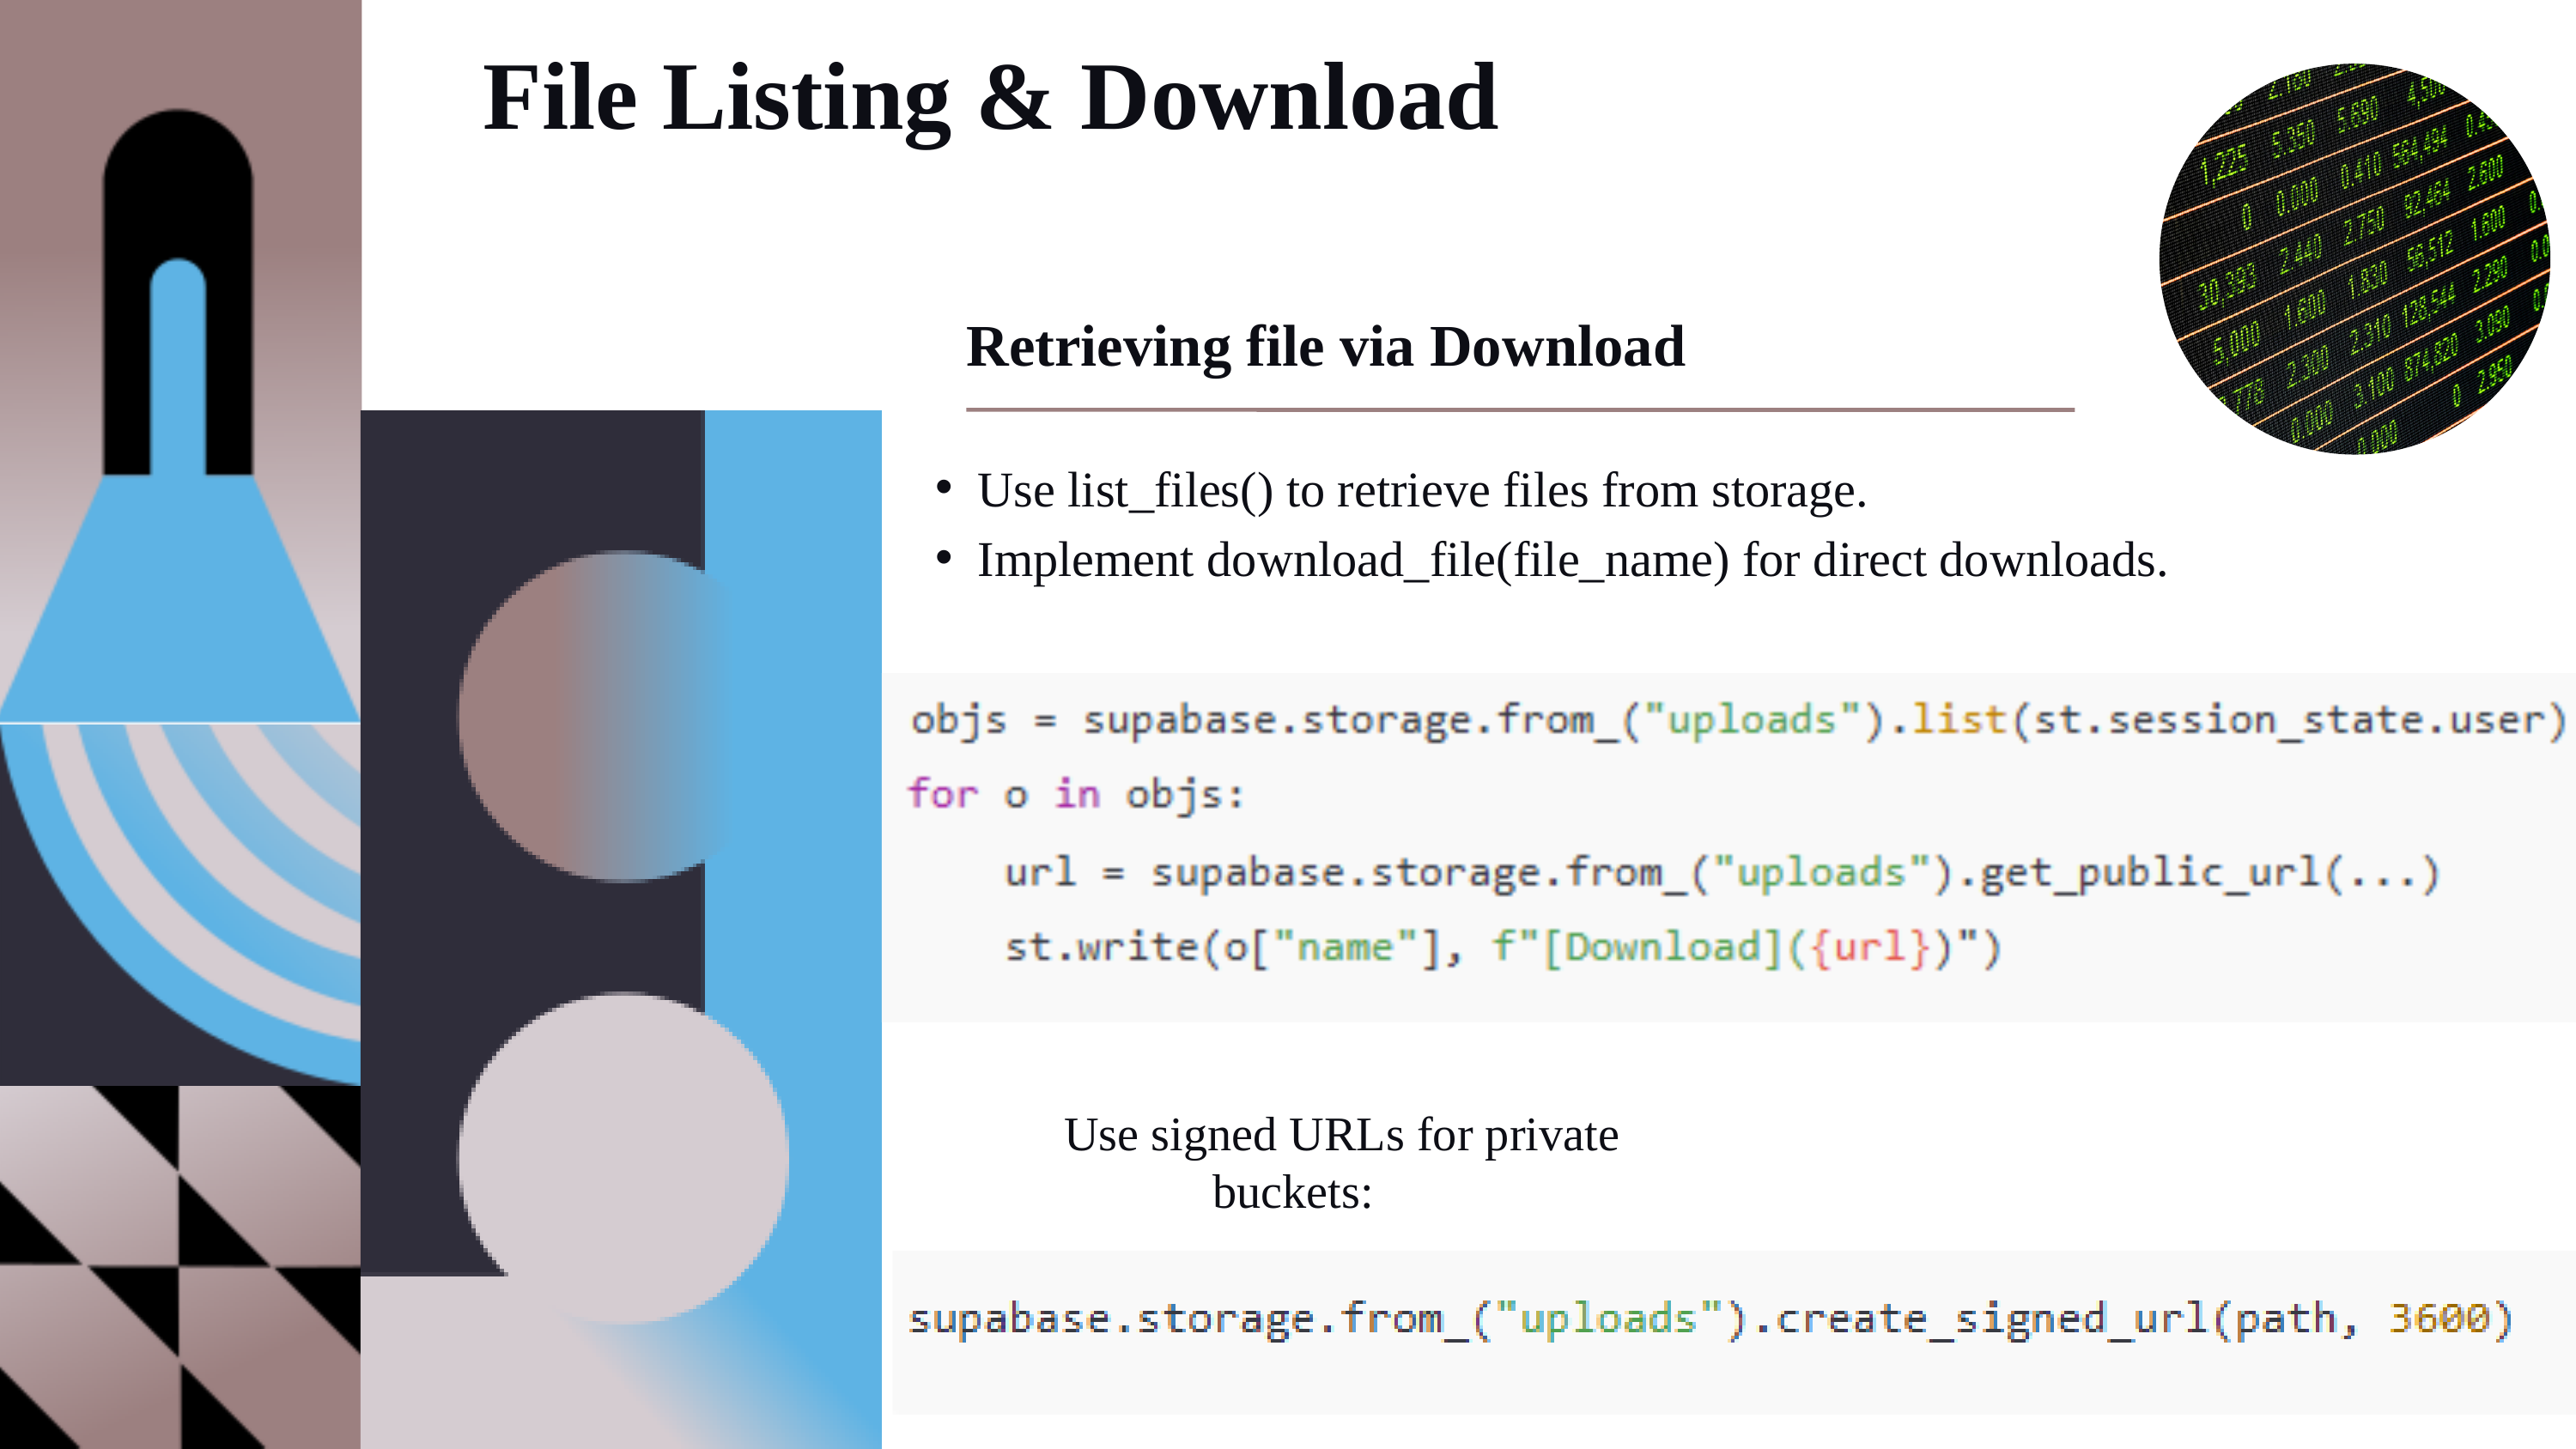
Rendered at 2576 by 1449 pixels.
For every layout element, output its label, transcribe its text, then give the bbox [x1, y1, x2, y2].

text_box [885, 673, 2576, 1022]
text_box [0, 0, 883, 1449]
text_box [2159, 63, 2551, 455]
text_box File Listing & Download [885, 45, 1535, 149]
text_box 💡 Use signed URLs for private buckets: [892, 1102, 1694, 1219]
text_box Retrieving file via Download [966, 294, 2075, 378]
text_box [892, 1251, 2576, 1415]
text_box Use list_files() to retrieve files from storage. Implement download_file(file_name) for direct downloads. [892, 446, 2300, 587]
